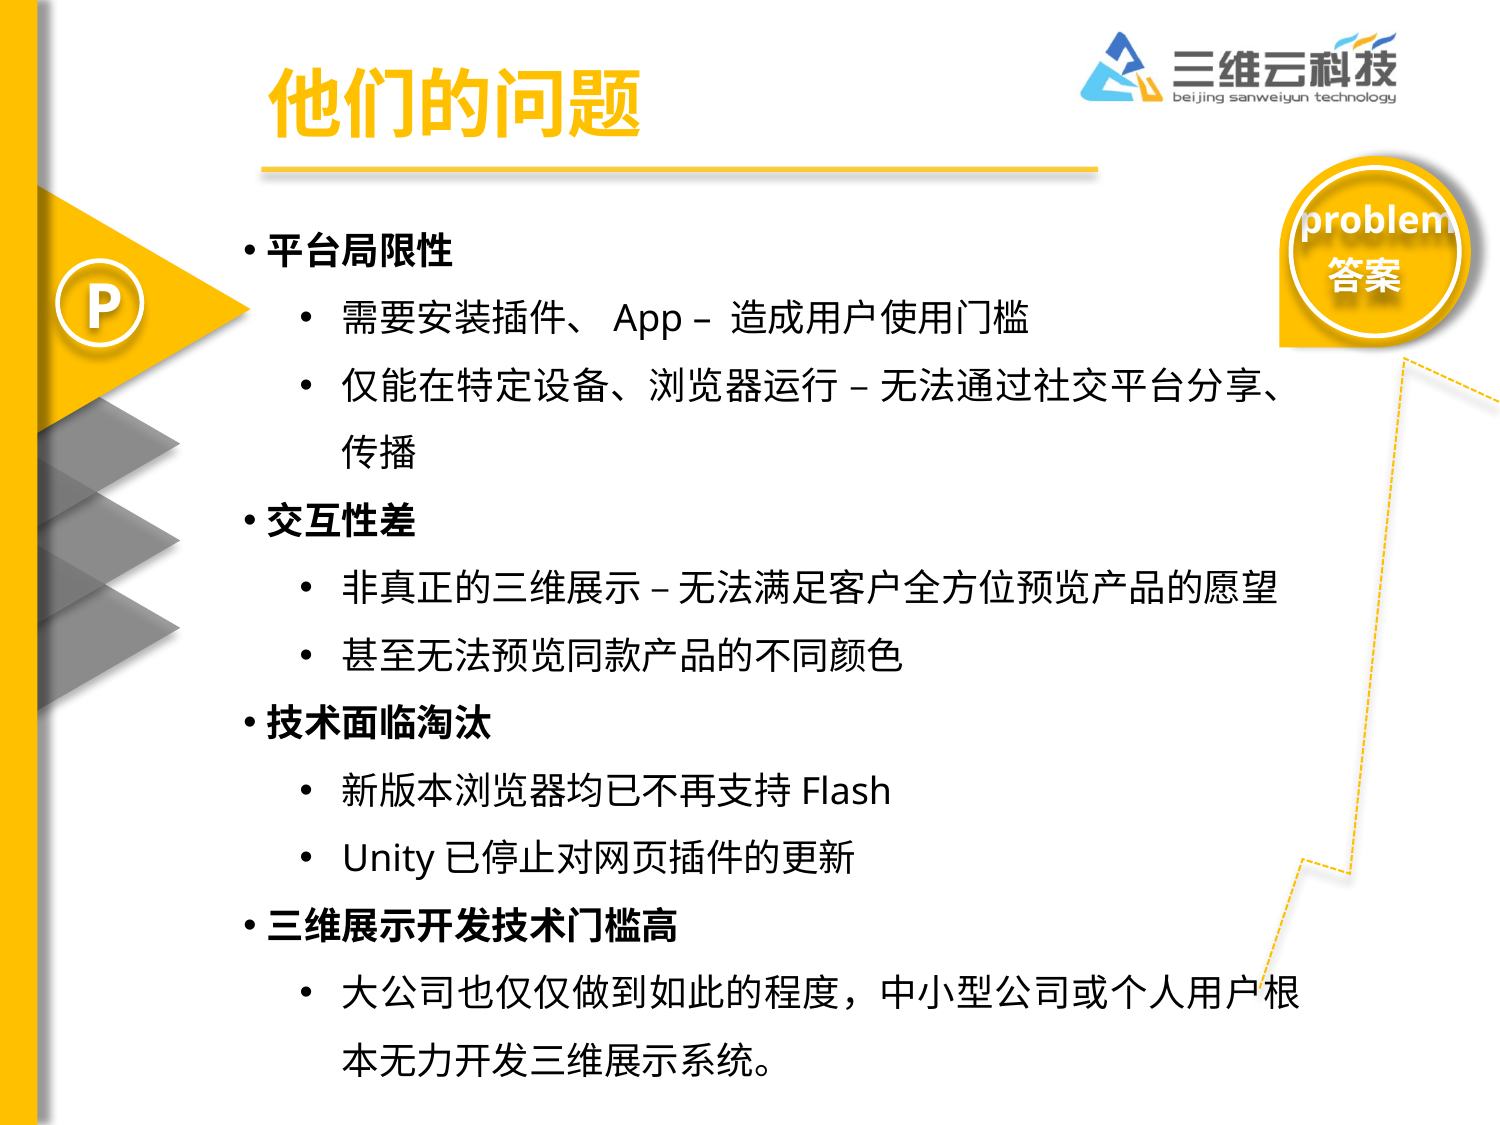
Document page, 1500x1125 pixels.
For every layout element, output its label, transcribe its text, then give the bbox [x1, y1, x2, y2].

text_box [59, 196, 228, 422]
text_box [59, 499, 183, 612]
text_box 他们的问题 [252, 48, 658, 154]
text_box 平台局限性 需要安装插件、App – 造成用户使用门槛 仅能在特定设备、浏览器运行 – 无法通过社交平台分享、传播 交互性差 非真正的三维展示 – 无法满足客户全方位预览产品的愿望 甚至无法预览同款产品的不同颜色 技术面临淘汰 新版本浏览器均已不再支持Flash Unity已停止对网页插件的更新 三维展示开发技术门槛高 大公司也仅仅做到如此的程度，中小型公司或个人用户根本无力开发三维展示系统。 [228, 196, 1317, 1125]
text_box [1317, 356, 1500, 876]
text_box [56, 259, 144, 347]
picture [981, 0, 1499, 147]
text_box [260, 166, 1099, 173]
text_box P [69, 258, 139, 282]
text_box [59, 403, 183, 515]
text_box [1279, 155, 1500, 348]
text_box [59, 591, 183, 700]
text_box [0, 0, 38, 1125]
